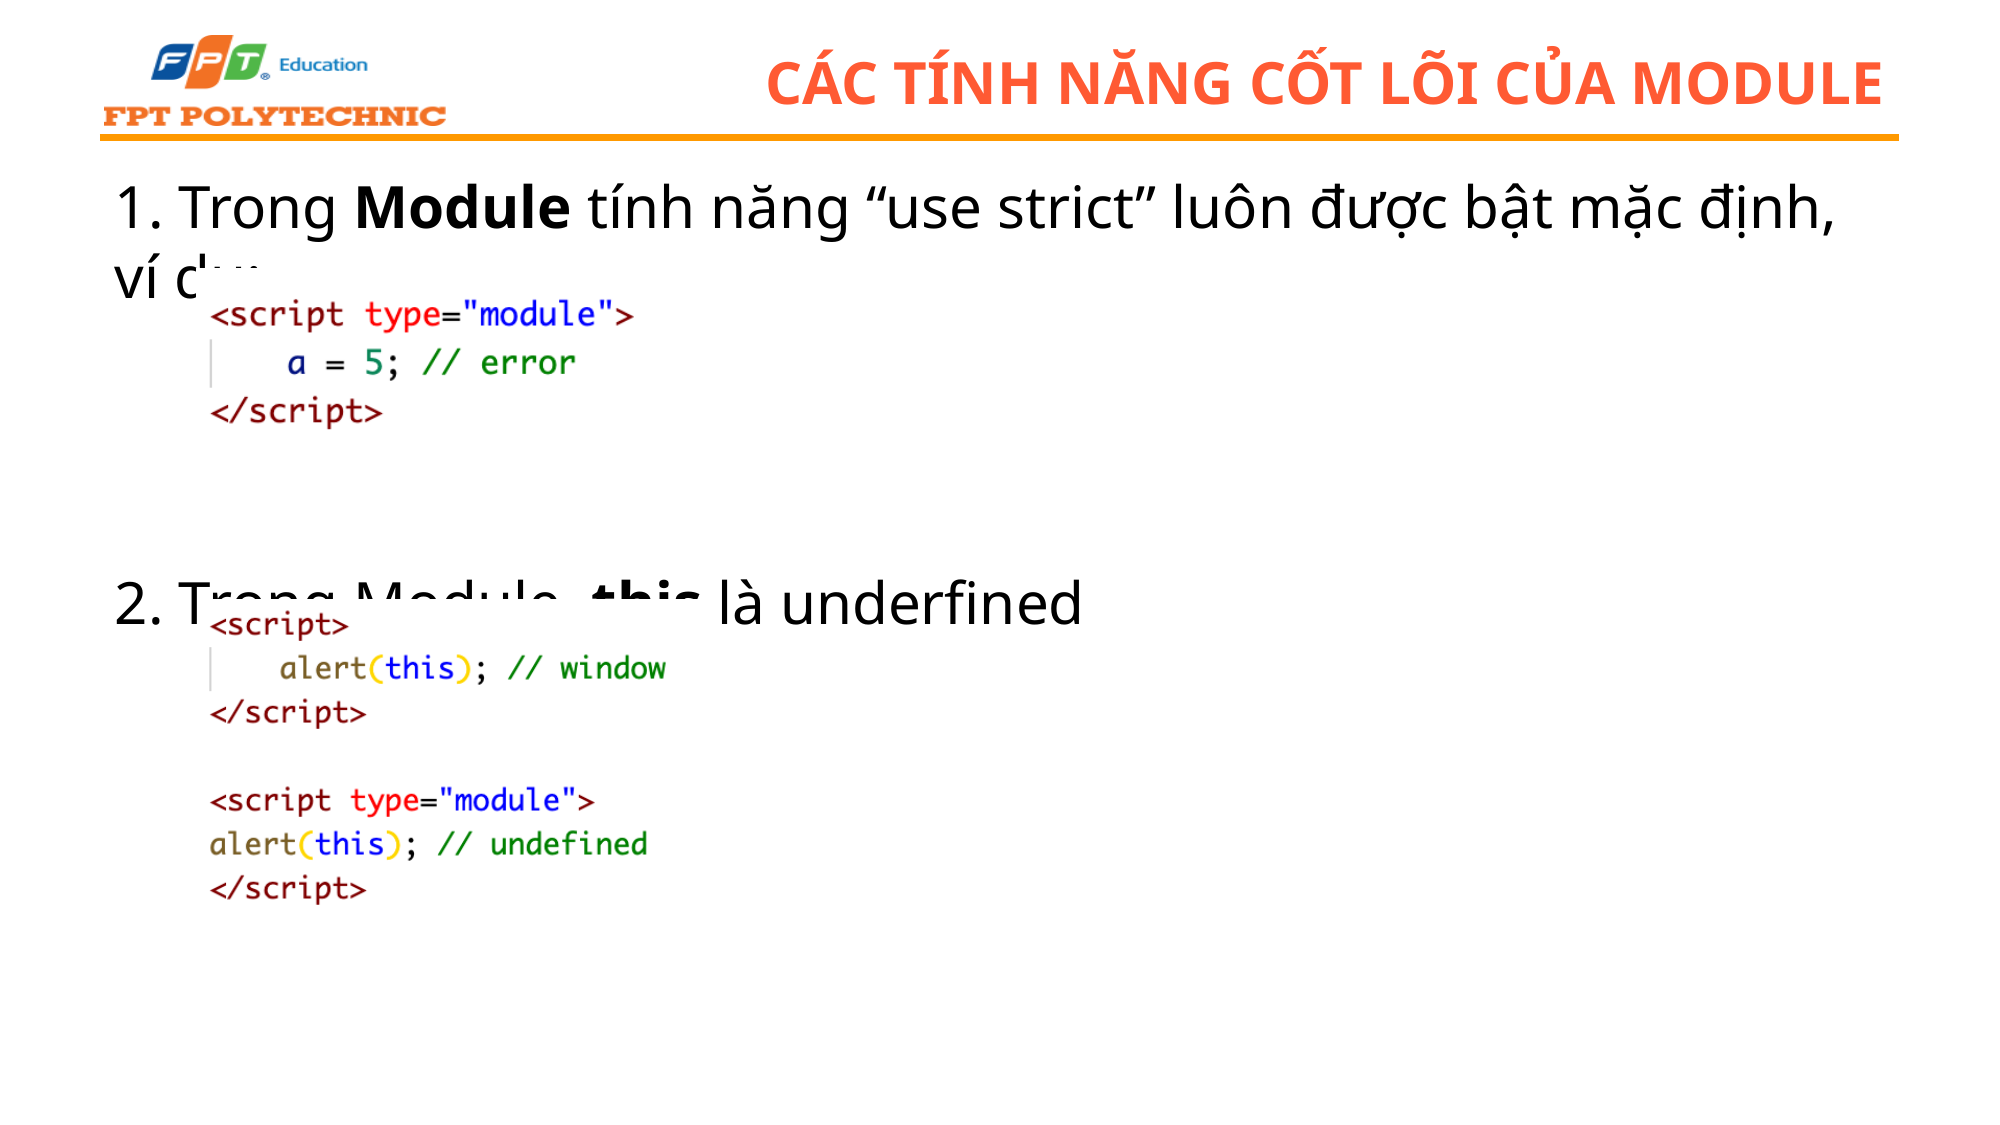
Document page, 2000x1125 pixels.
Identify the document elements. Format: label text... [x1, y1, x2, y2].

title Các tính năng cốt lõi của module [449, 45, 1900, 126]
picture [104, 35, 450, 126]
list 1. Trong Module tính năng “use strict” luôn được bật mặc định, ví dụ: 2. Trong Module, this là underfined [99, 162, 1900, 1005]
picture [201, 599, 721, 909]
picture [196, 268, 704, 451]
